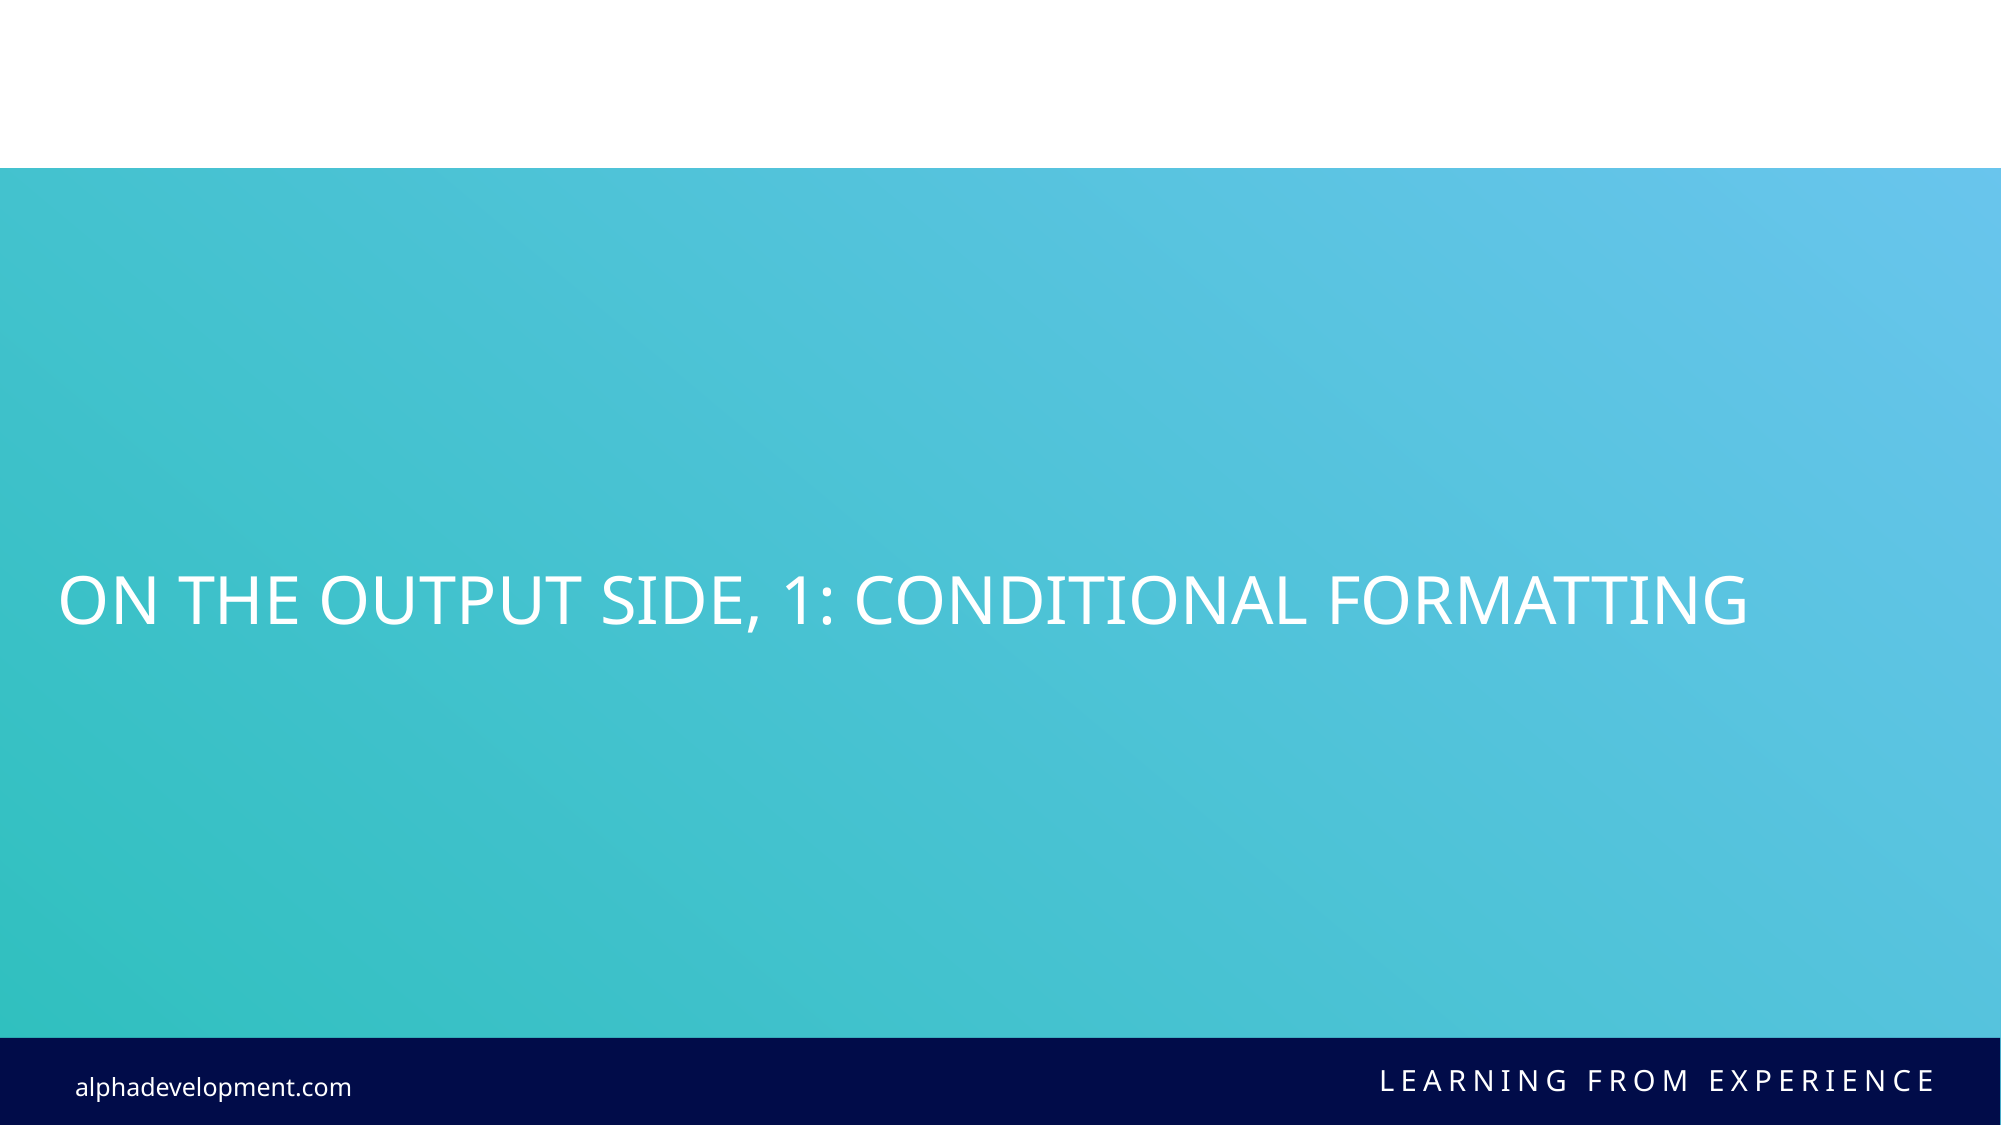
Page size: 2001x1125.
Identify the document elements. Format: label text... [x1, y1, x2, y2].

list ON THE OUTPUT SIDE, 1: Conditional Formatting [43, 550, 1816, 764]
